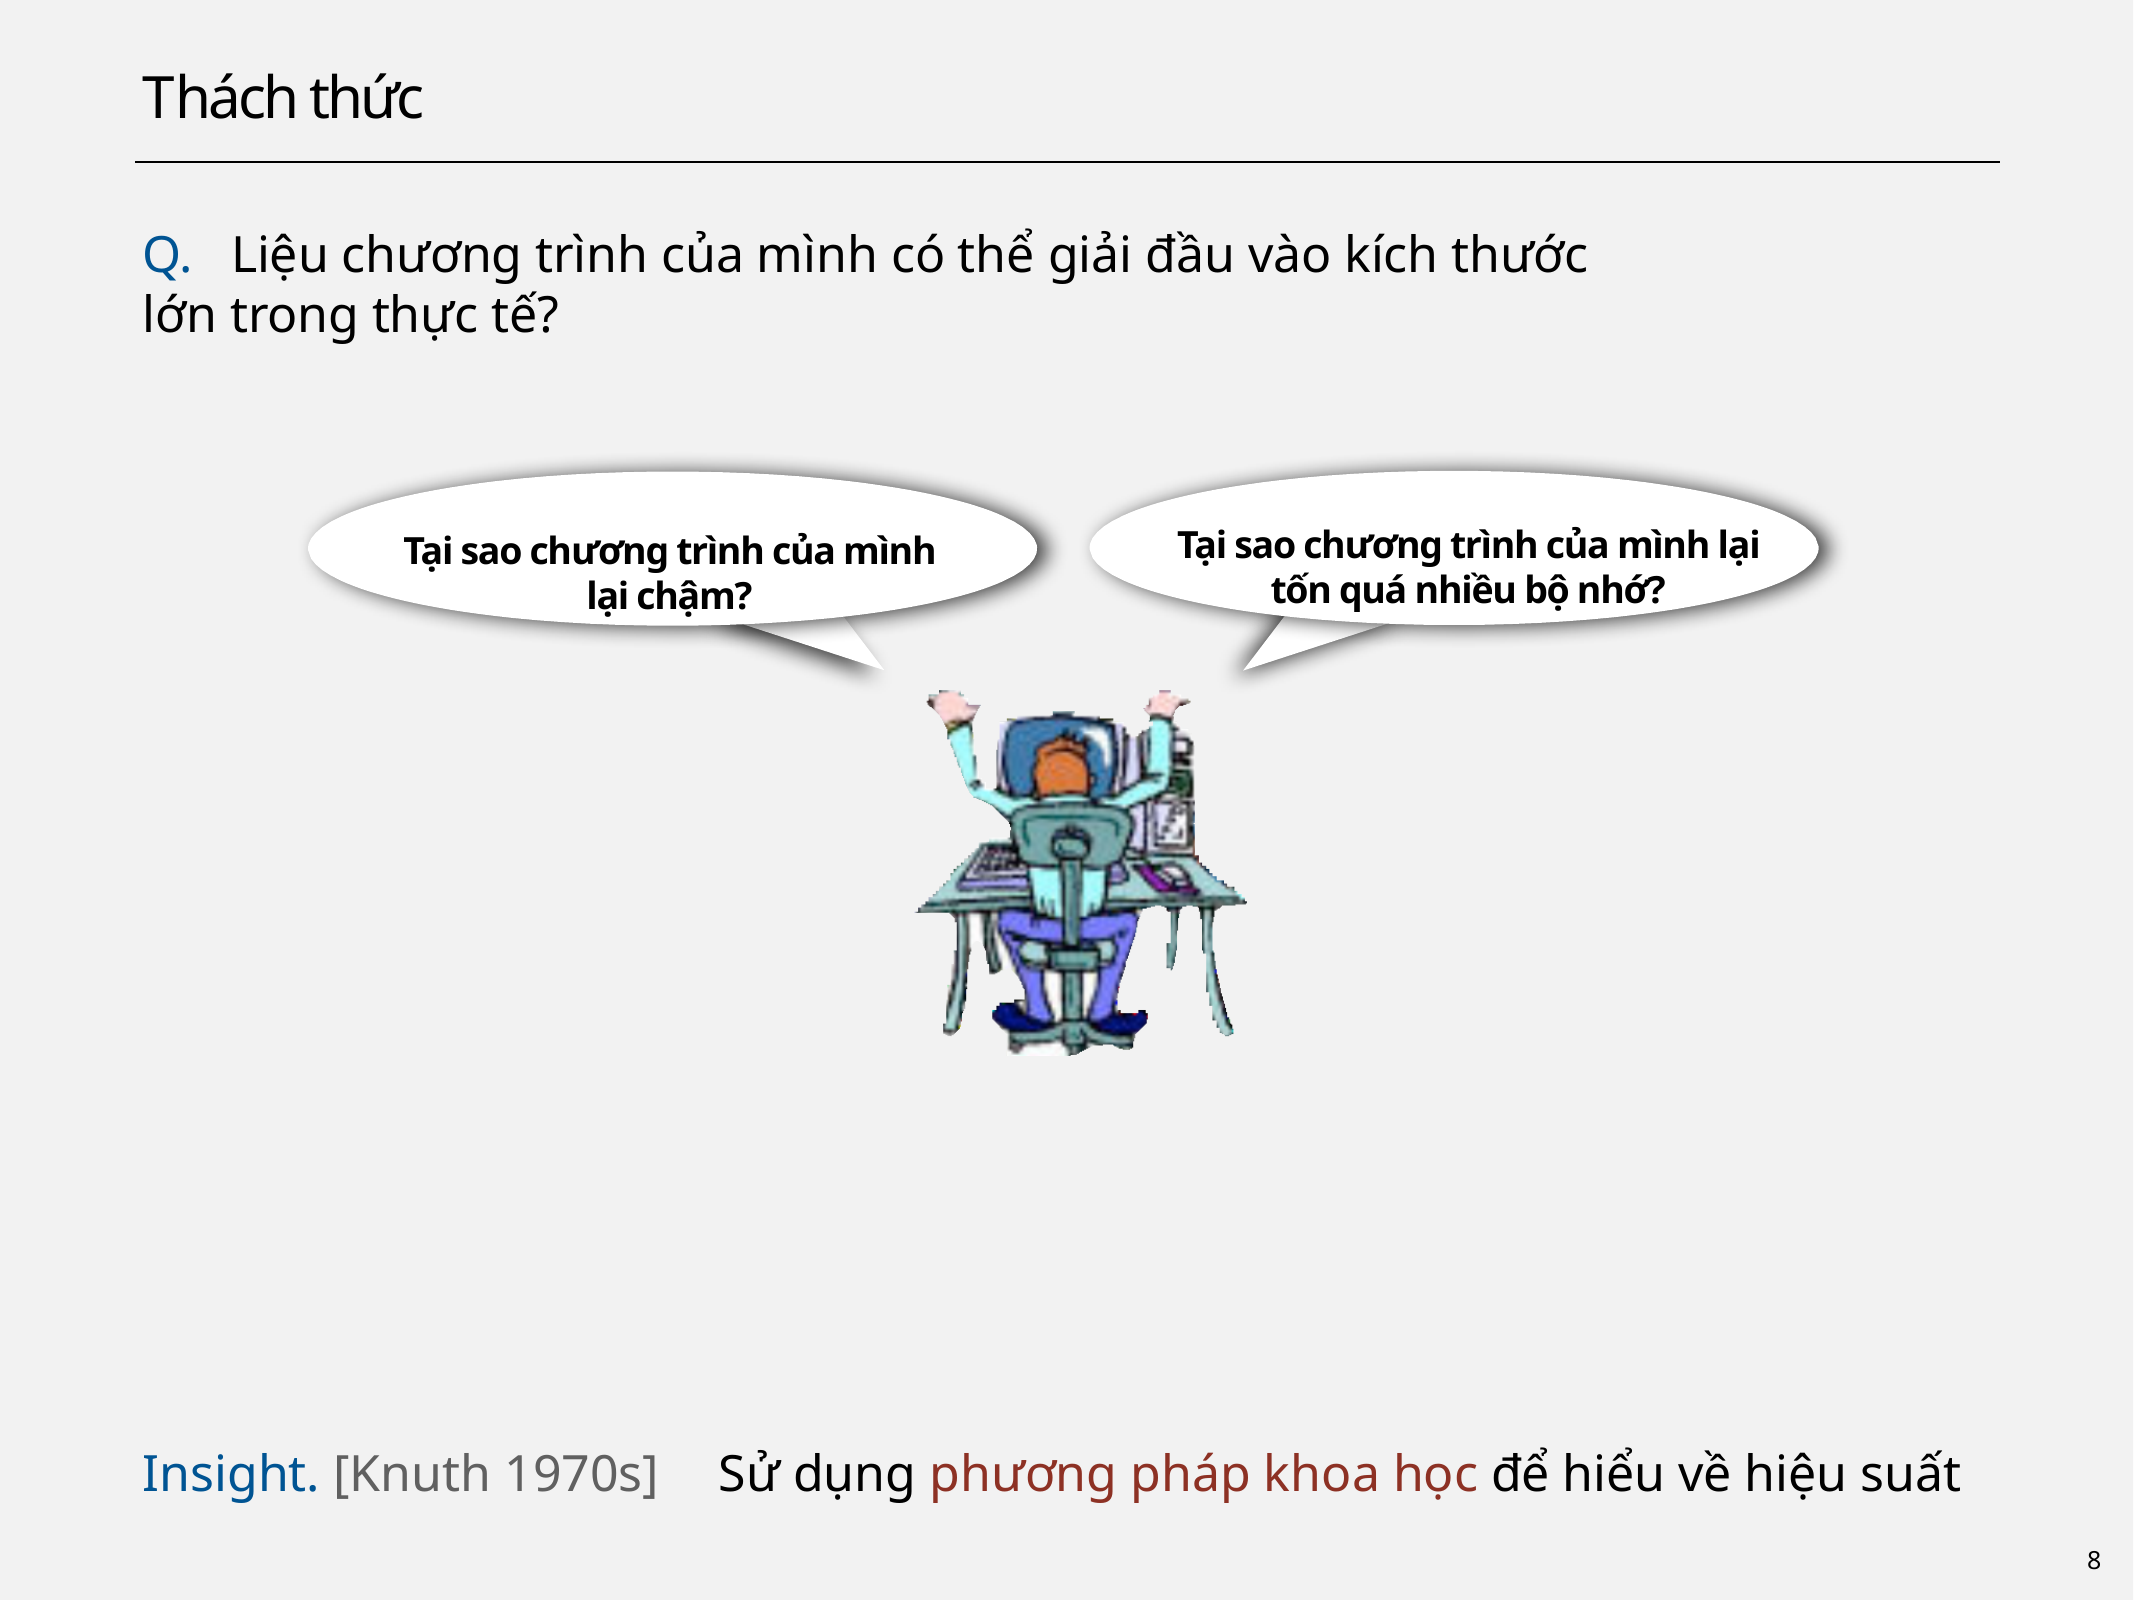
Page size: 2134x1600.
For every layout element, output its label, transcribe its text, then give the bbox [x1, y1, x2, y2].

title Thách thức [140, 58, 513, 328]
text_box [2080, 1543, 2110, 1579]
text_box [289, 443, 1248, 1057]
text_box Insight. [Knuth 1970s] Sử dụng phương pháp khoa học để hiểu về hiệu suất [140, 1439, 2035, 1502]
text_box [1072, 443, 1859, 699]
text_box Q. Liệu chương trình của mình có thể giải đầu vào kích thước lớn trong thực tế? [140, 220, 1642, 343]
